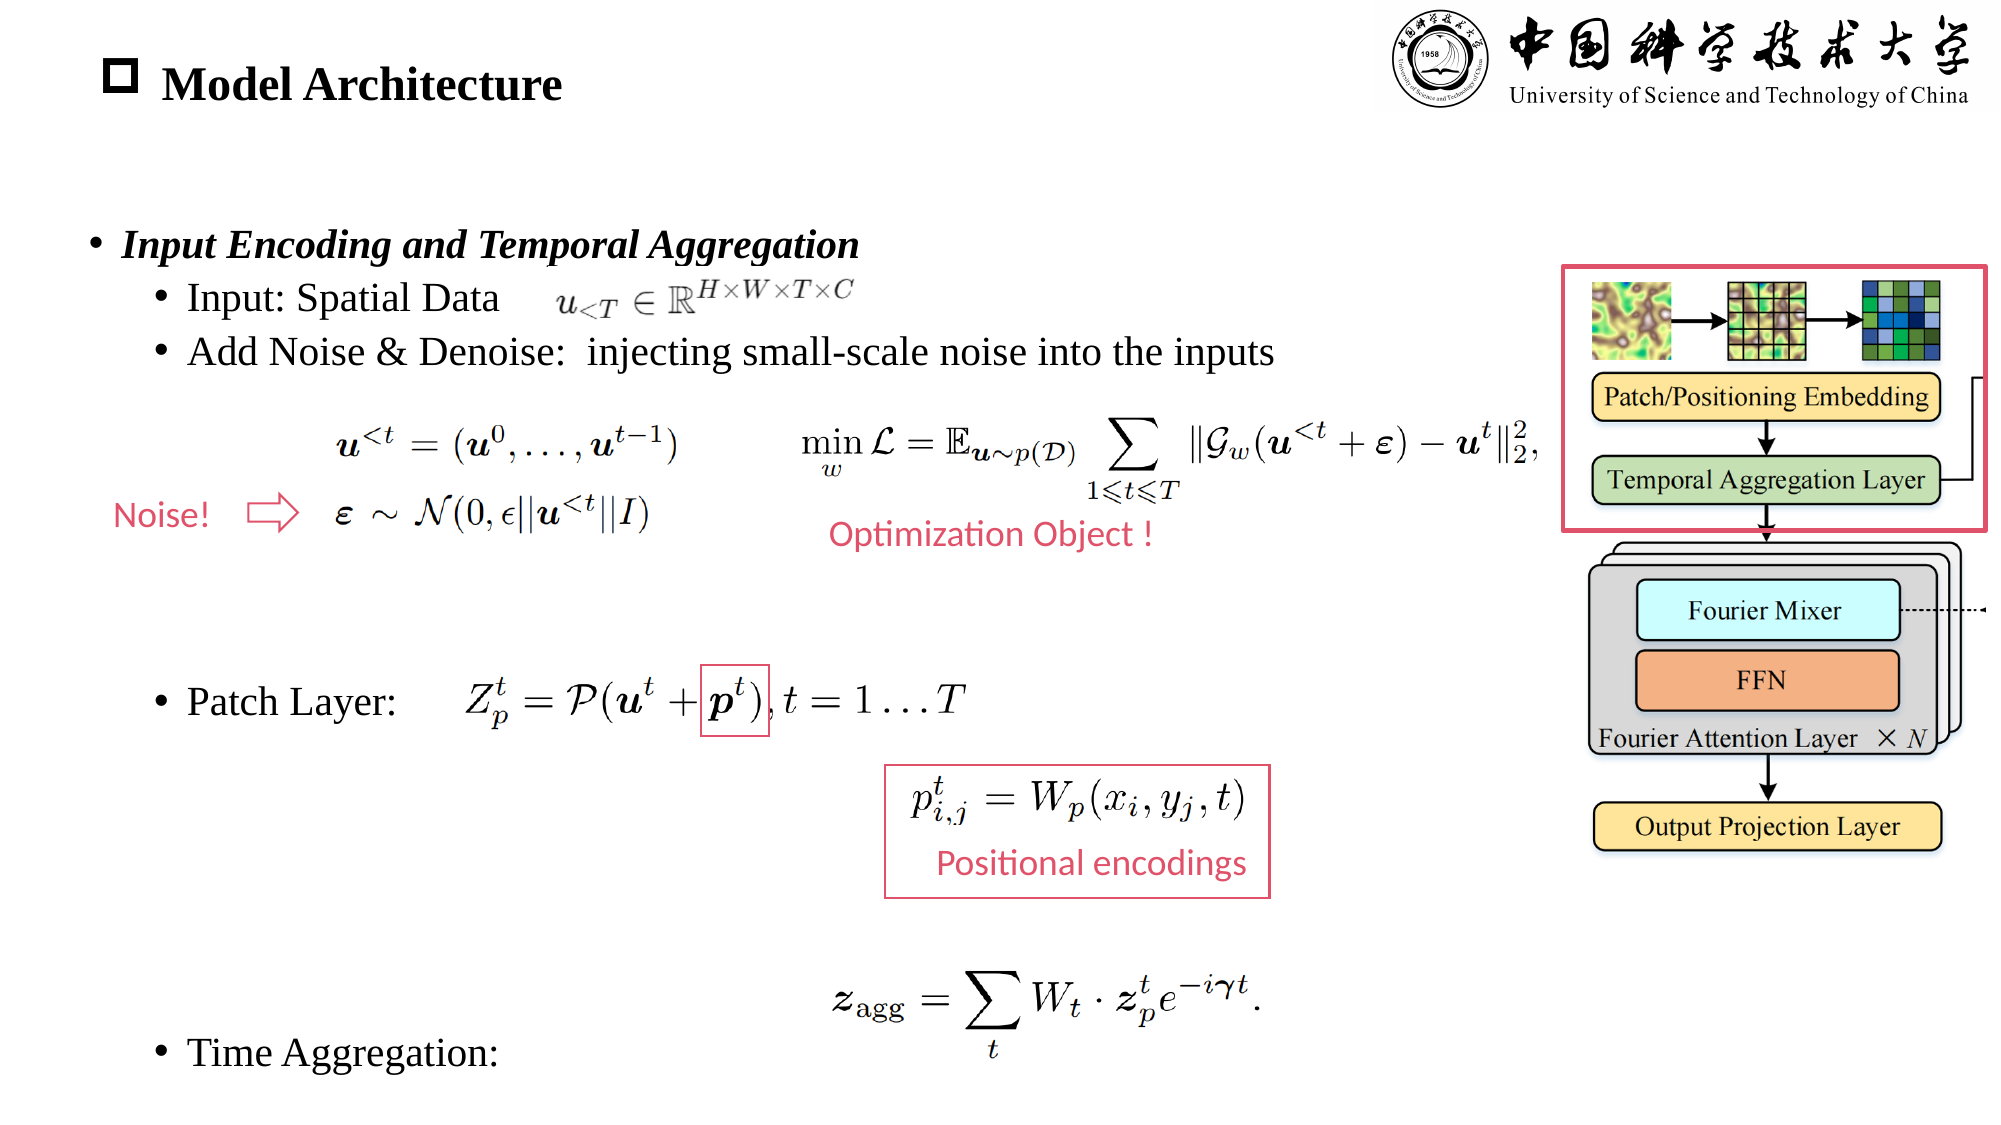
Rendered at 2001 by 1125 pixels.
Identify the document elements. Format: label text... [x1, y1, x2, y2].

text_box Optimization Object ! [814, 513, 1170, 562]
list Input Encoding and Temporal Aggregation Input: Spatial Data Add Noise & Denoise: injecting small-scale noise into the inputs Patch Layer: Time Aggregation: [73, 209, 1863, 1125]
text_box Noise! [98, 482, 227, 542]
picture [547, 265, 878, 332]
picture [1374, 0, 2000, 113]
text_box [1563, 266, 1986, 531]
title Model Architecture [84, 32, 1517, 137]
picture [814, 948, 1330, 1061]
picture [902, 764, 1253, 826]
text_box [884, 764, 1271, 899]
picture [792, 397, 1551, 513]
picture [455, 664, 993, 742]
text_box [247, 491, 300, 534]
picture [1579, 273, 1986, 862]
picture [331, 483, 650, 542]
picture [444, 409, 687, 472]
picture [331, 424, 438, 469]
